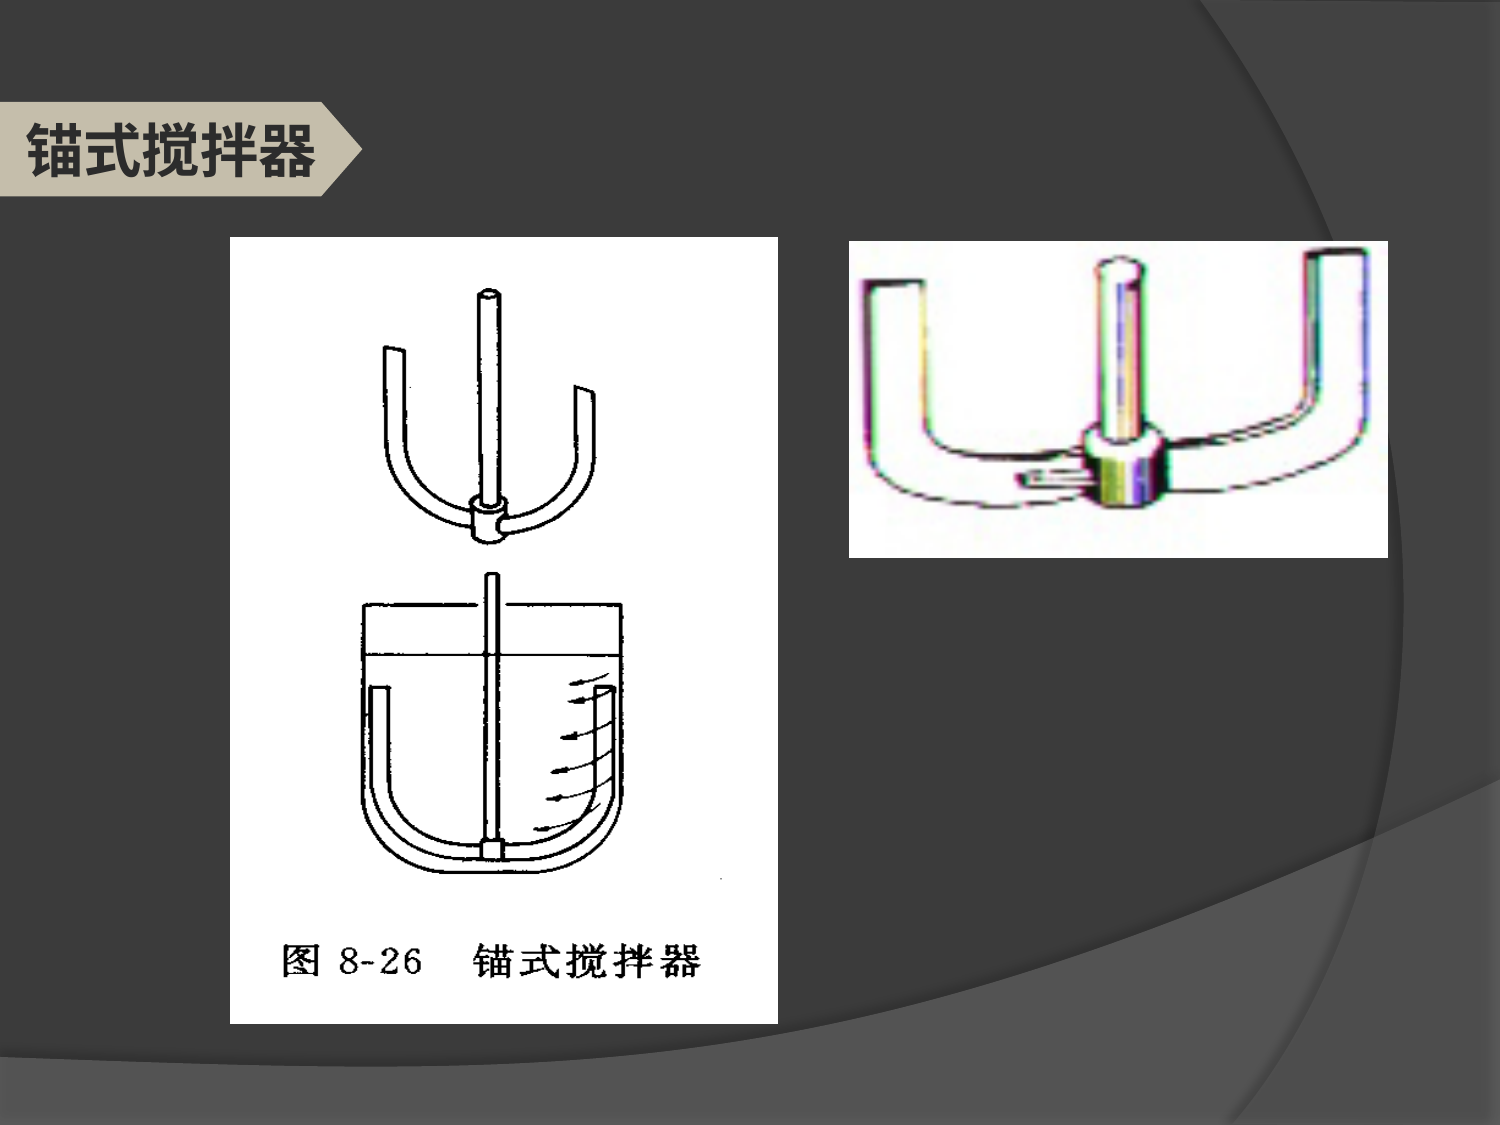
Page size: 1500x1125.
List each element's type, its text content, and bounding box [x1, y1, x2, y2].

picture [849, 241, 1388, 559]
text_box 锚式搅拌器 [0, 101, 363, 197]
picture [229, 237, 778, 1024]
